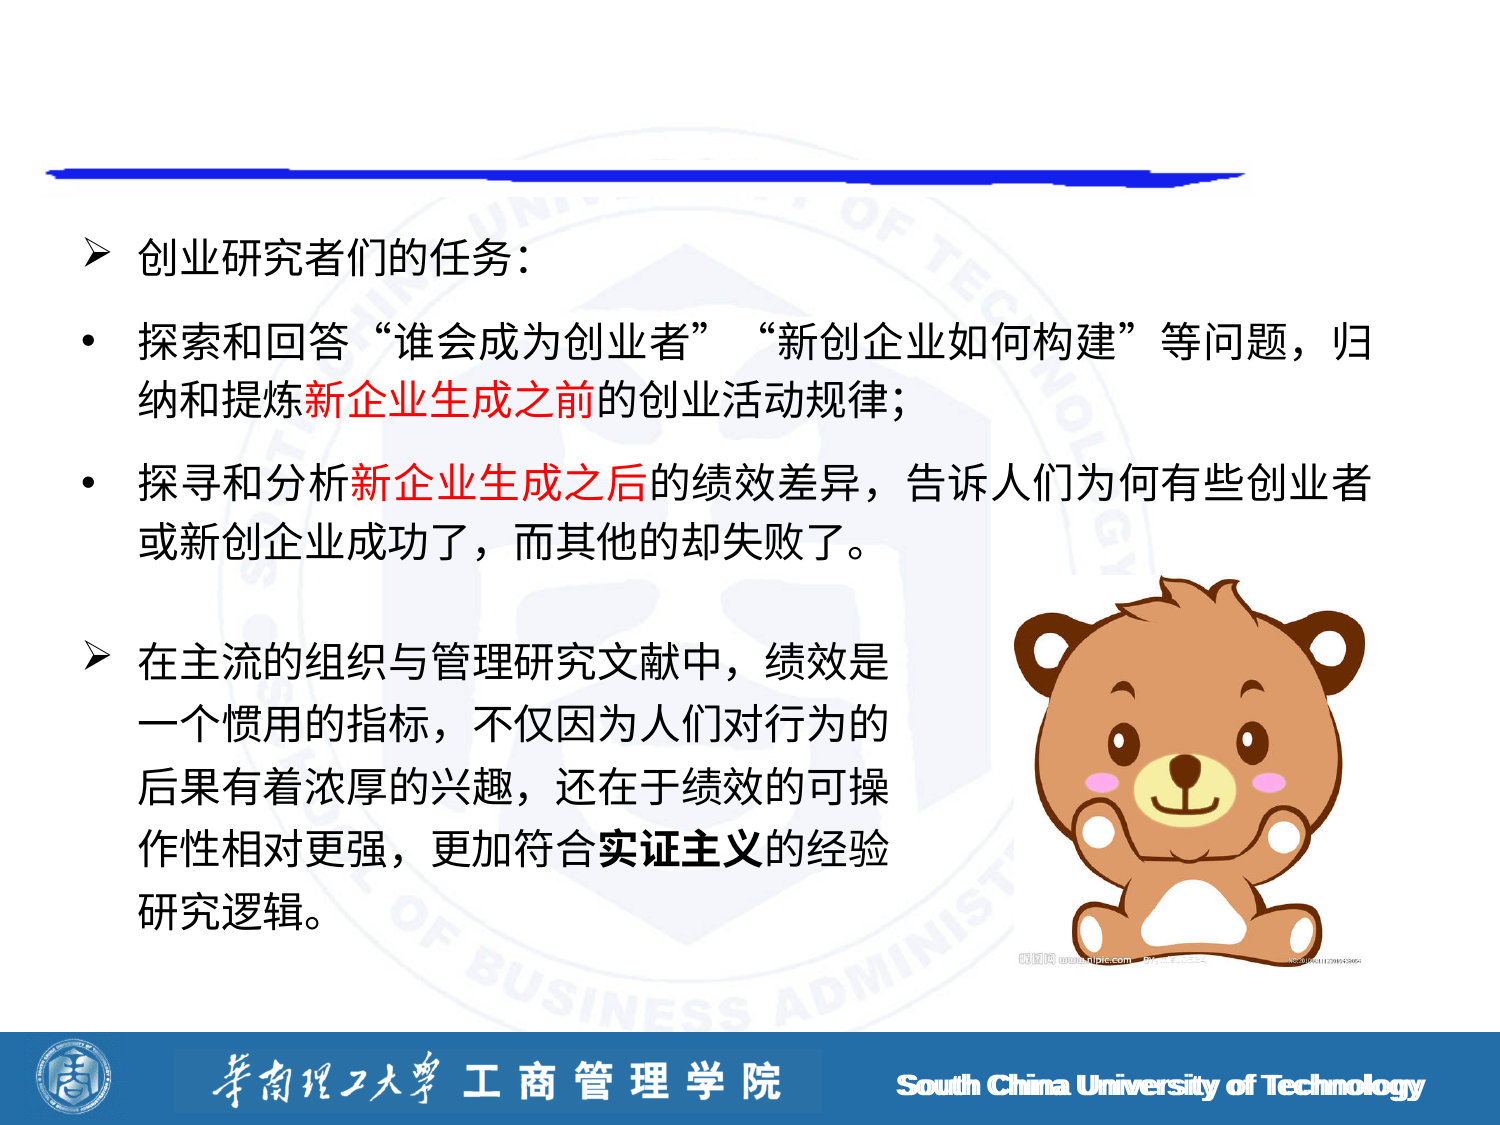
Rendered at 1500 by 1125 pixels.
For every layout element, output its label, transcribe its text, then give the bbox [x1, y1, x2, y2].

text_box 在主流的组织与管理研究文献中，绩效是一个惯用的指标，不仅因为人们对行为的后果有着浓厚的兴趣，还在于绩效的可操作性相对更强，更加符合实证主义的经验研究逻辑。 [66, 615, 905, 943]
footer South China University of Technology [826, 1058, 1500, 1125]
picture [0, 573, 1500, 1125]
picture [41, 105, 1270, 216]
text_box 创业研究者们的任务： 探索和回答“谁会成为创业者”“新创企业如何构建”等问题，归纳和提炼新企业生成之前的创业活动规律； 探寻和分析新企业生成之后的绩效差异，告诉人们为何有些创业者或新创企业成功了，而其他的却失败了。 [66, 216, 1388, 573]
